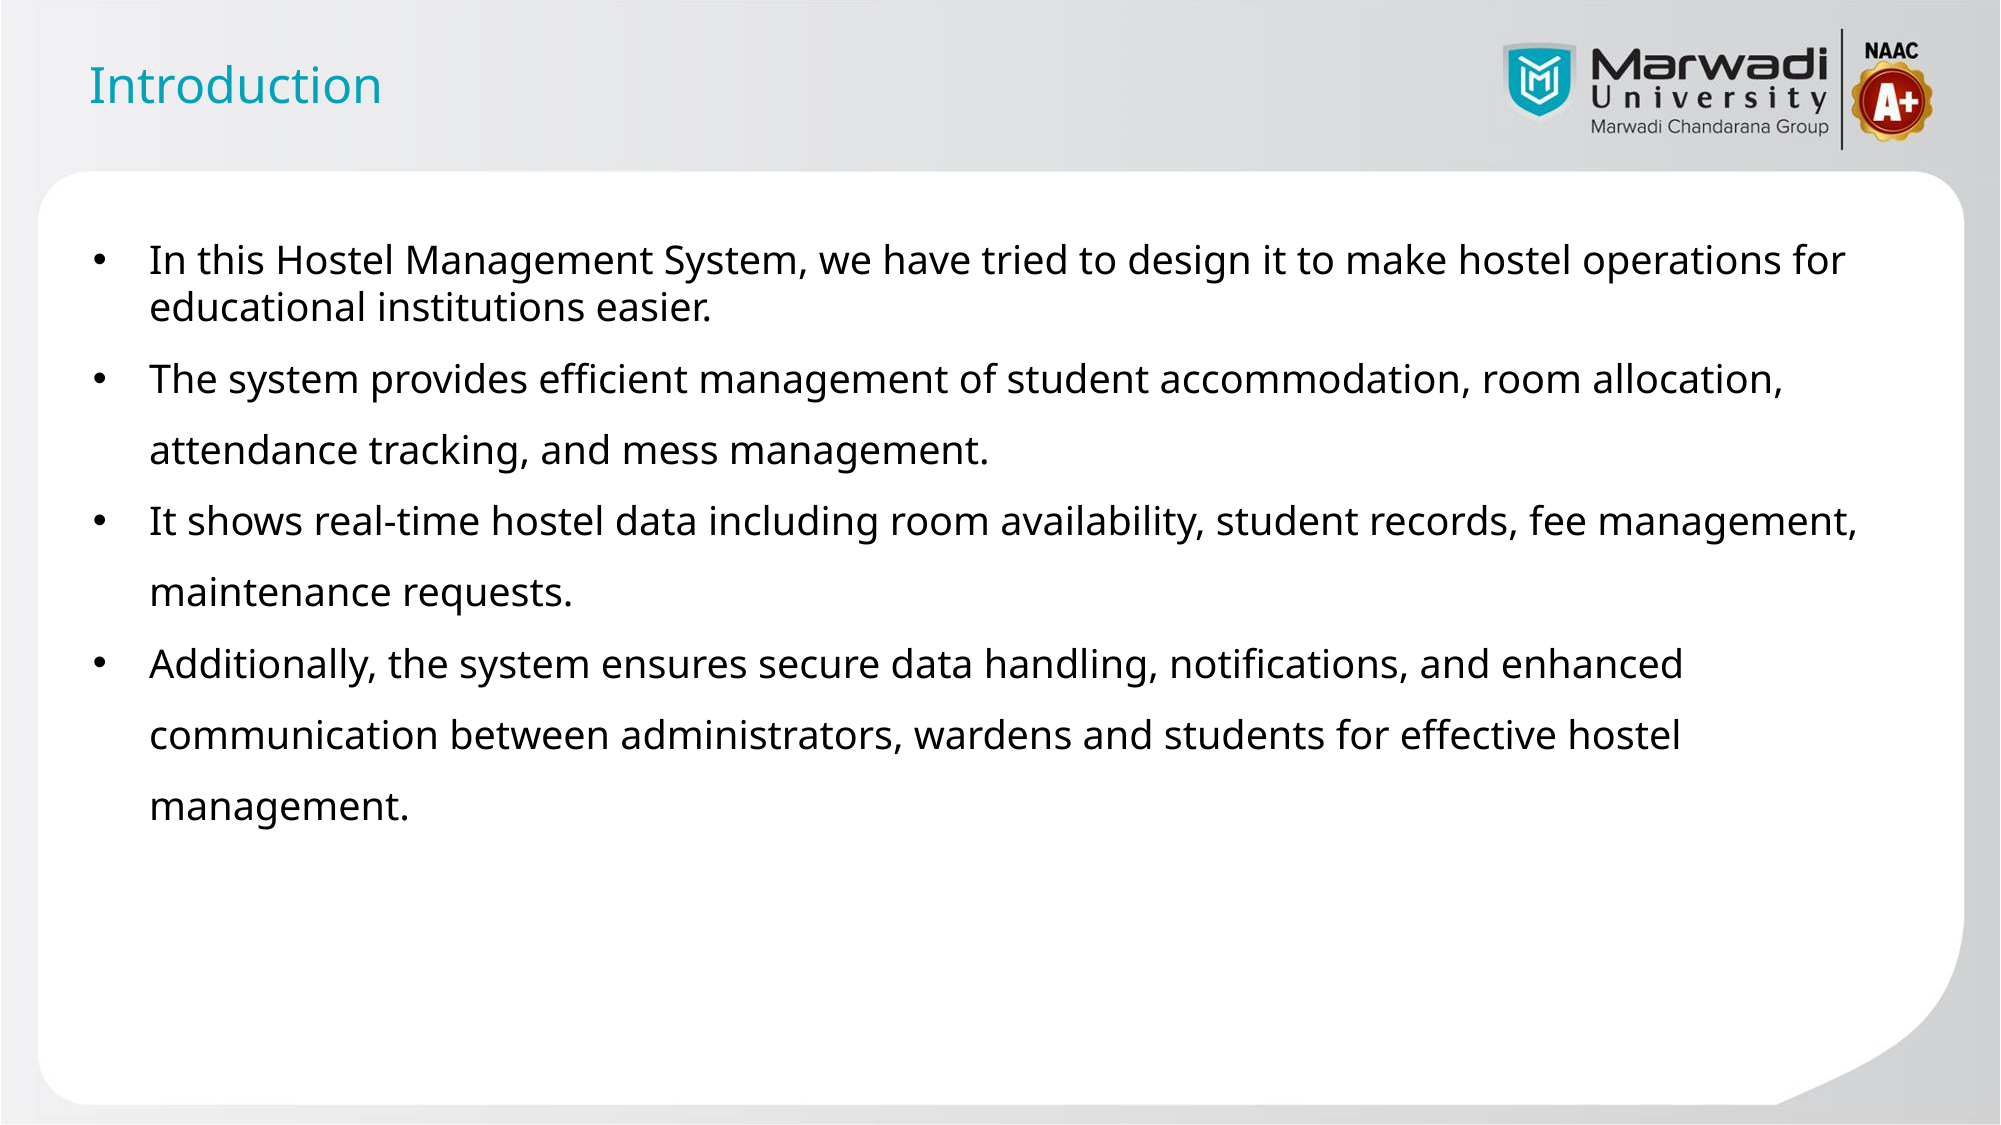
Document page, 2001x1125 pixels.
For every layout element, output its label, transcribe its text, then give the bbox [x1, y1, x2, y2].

title Introduction [87, 0, 469, 178]
text_box In this Hostel Management System, we have tried to design it to make hostel operations for educational institutions easier. The system provides efficient management of student accommodation, room allocation, attendance tracking, and mess management. It shows real-time hostel data including room availability, student records, fee management, maintenance requests. Additionally, the system ensures secure data handling, notifications, and enhanced communication between administrators, wardens and students for effective hostel management. [77, 219, 1957, 844]
picture [0, 0, 2001, 1125]
